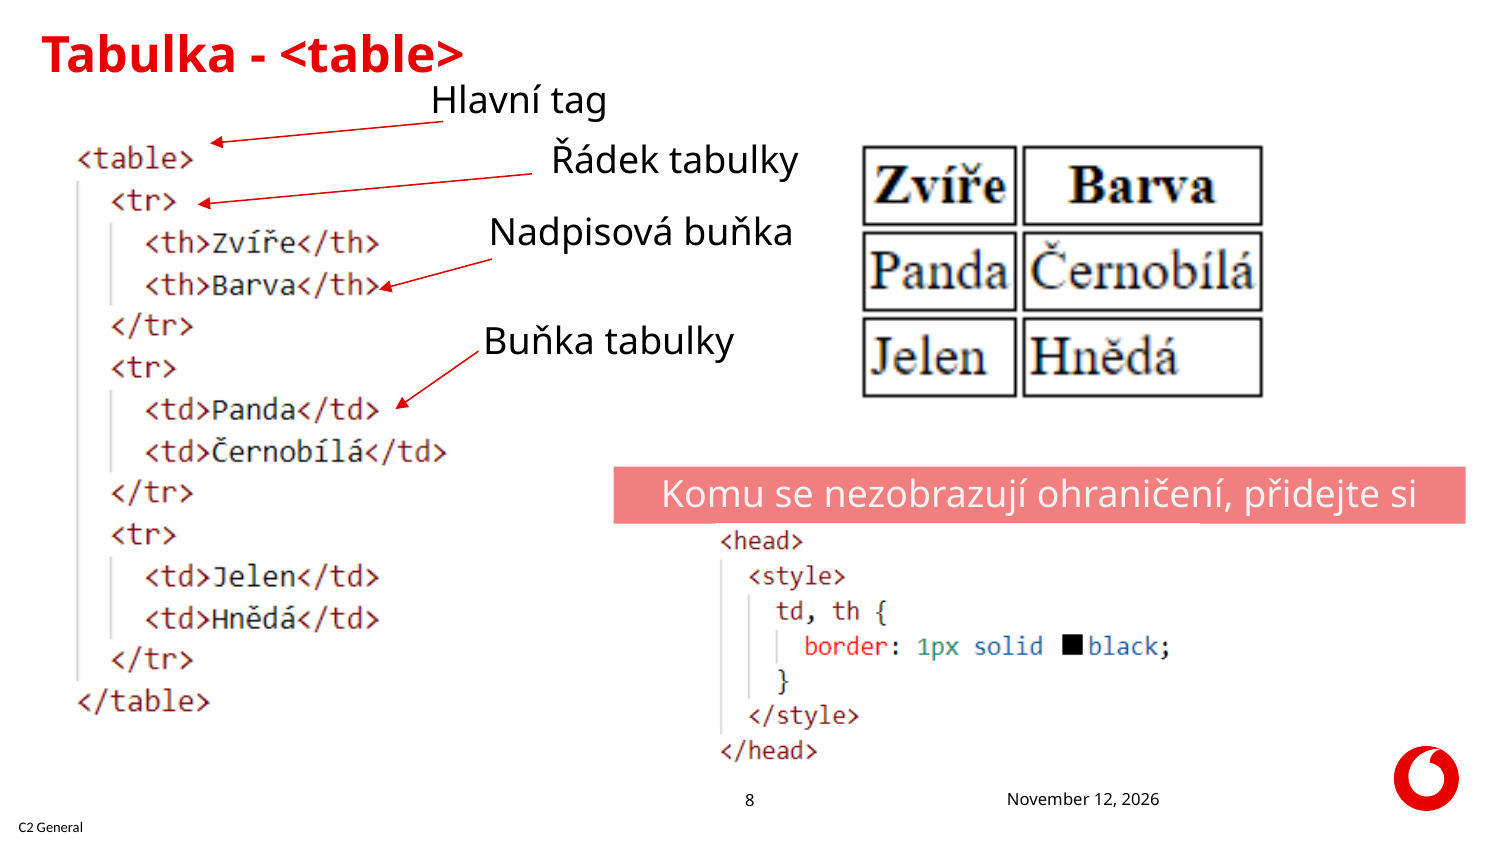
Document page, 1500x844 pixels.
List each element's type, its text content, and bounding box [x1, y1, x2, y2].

picture [715, 523, 1201, 772]
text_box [209, 121, 444, 144]
text_box Buňka tabulky [483, 316, 634, 467]
picture [855, 121, 1275, 424]
text_box Hlavní tag [430, 76, 581, 133]
slide_number 8 [716, 779, 784, 813]
text_box Nadpisová buňka [488, 208, 639, 260]
title Tabulka - <table> [41, 33, 1458, 144]
text_box Komu se nezobrazují ohraničení, přidejte si [613, 466, 1466, 524]
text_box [395, 350, 479, 410]
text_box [378, 258, 493, 290]
picture [54, 132, 479, 752]
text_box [197, 173, 532, 205]
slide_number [1006, 772, 1357, 813]
text_box Řádek tabulky [550, 136, 701, 183]
